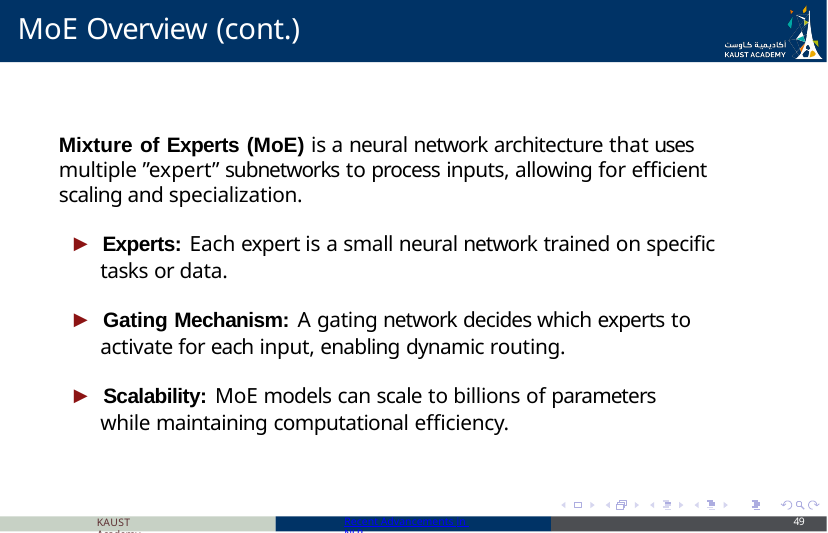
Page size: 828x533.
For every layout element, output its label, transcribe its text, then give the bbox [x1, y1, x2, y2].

text_box Mixture of Experts (MoE) is a neural network architecture that uses multiple ”expert” subnetworks to process inputs, allowing for efficient scaling and specialization. ▶ Experts: Each expert is a small neural network trained on specific tasks or data. ▶ Gating Mechanism: A gating network decides which experts to activate for each input, enabling dynamic routing. ▶ Scalability: MoE models can scale to billions of parameters while maintaining computational efficiency. [52, 129, 774, 435]
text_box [0, 516, 827, 532]
picture [721, 2, 827, 62]
title MoE Overview (cont.) [15, 7, 735, 99]
